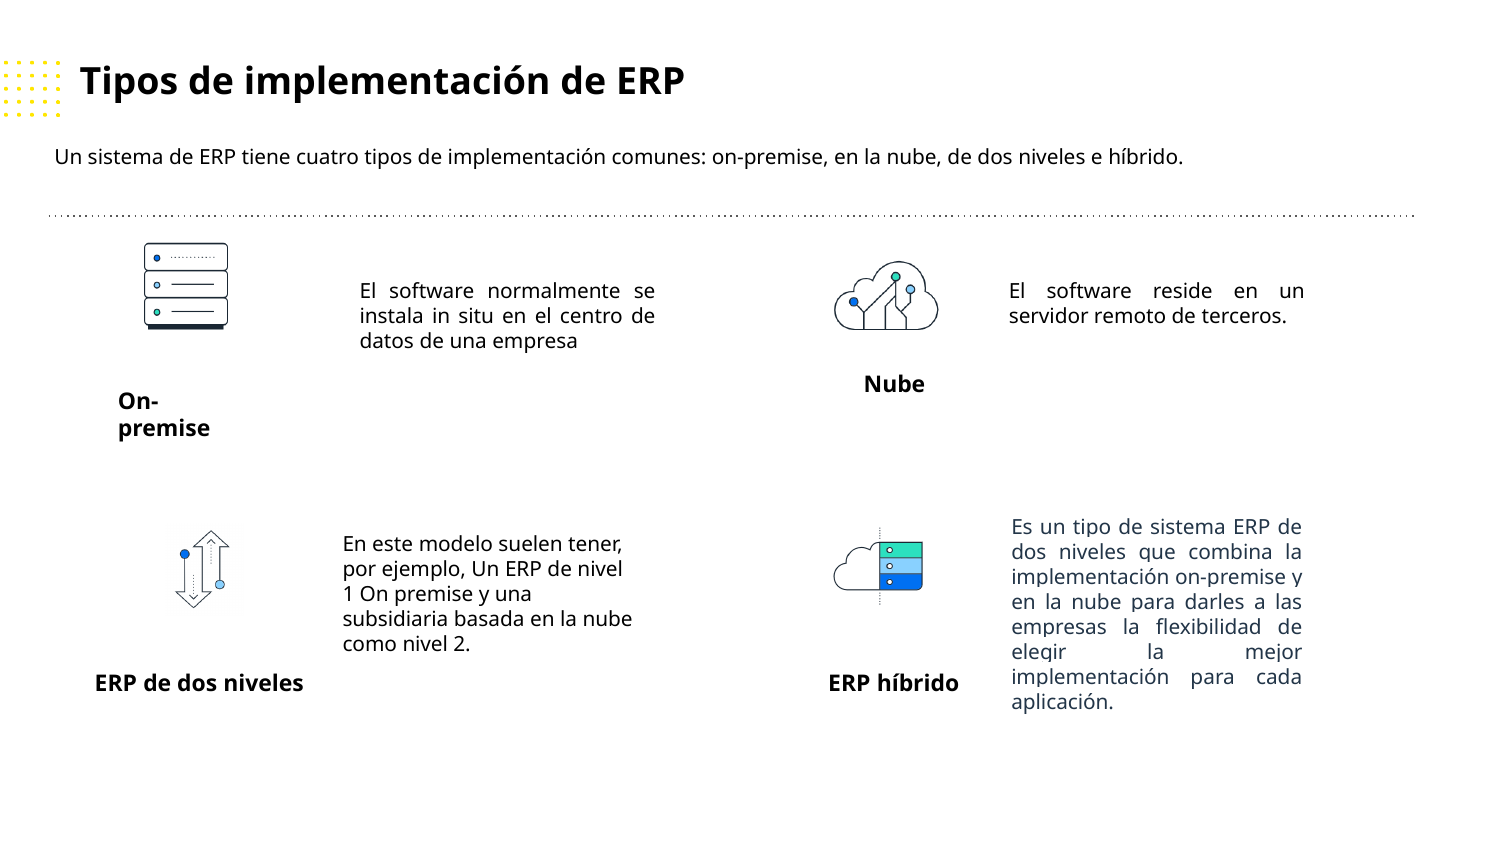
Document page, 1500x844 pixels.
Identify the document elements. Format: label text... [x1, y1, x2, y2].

list Un sistema de ERP tiene cuatro tipos de implementación comunes: on-premise, en la nube, de dos niveles e híbrido. [54, 225, 1406, 619]
text_box ERP híbrido [813, 649, 982, 712]
title Tipos de implementación de ERP [79, 57, 702, 143]
list Un sistema de ERP tiene cuatro tipos de implementación comunes: on-premise, en la nube, de dos niveles e híbrido. [54, 143, 1406, 215]
text_box El software reside en un servidor remoto de terceros. [993, 263, 1320, 309]
text_box El software normalmente se instala in situ en el centro de datos de una empresa [344, 263, 671, 309]
text_box On-premise [102, 371, 259, 457]
text_box En este modelo suelen tener, por ejemplo, Un ERP de nivel 1 On premise y una subsidiaria basada en la nube como nivel 2. [327, 515, 649, 671]
text_box ERP de dos niveles [79, 649, 345, 712]
text_box Nube [848, 358, 946, 411]
picture [129, 224, 248, 339]
picture [819, 248, 976, 350]
picture [810, 523, 946, 617]
picture [165, 523, 244, 617]
text_box Es un tipo de sistema ERP de dos niveles que combina la implementación on-premise y en la nube para darles a las empresas la flexibilidad de elegir la mejor implementación para cada aplicación. [996, 498, 1318, 729]
